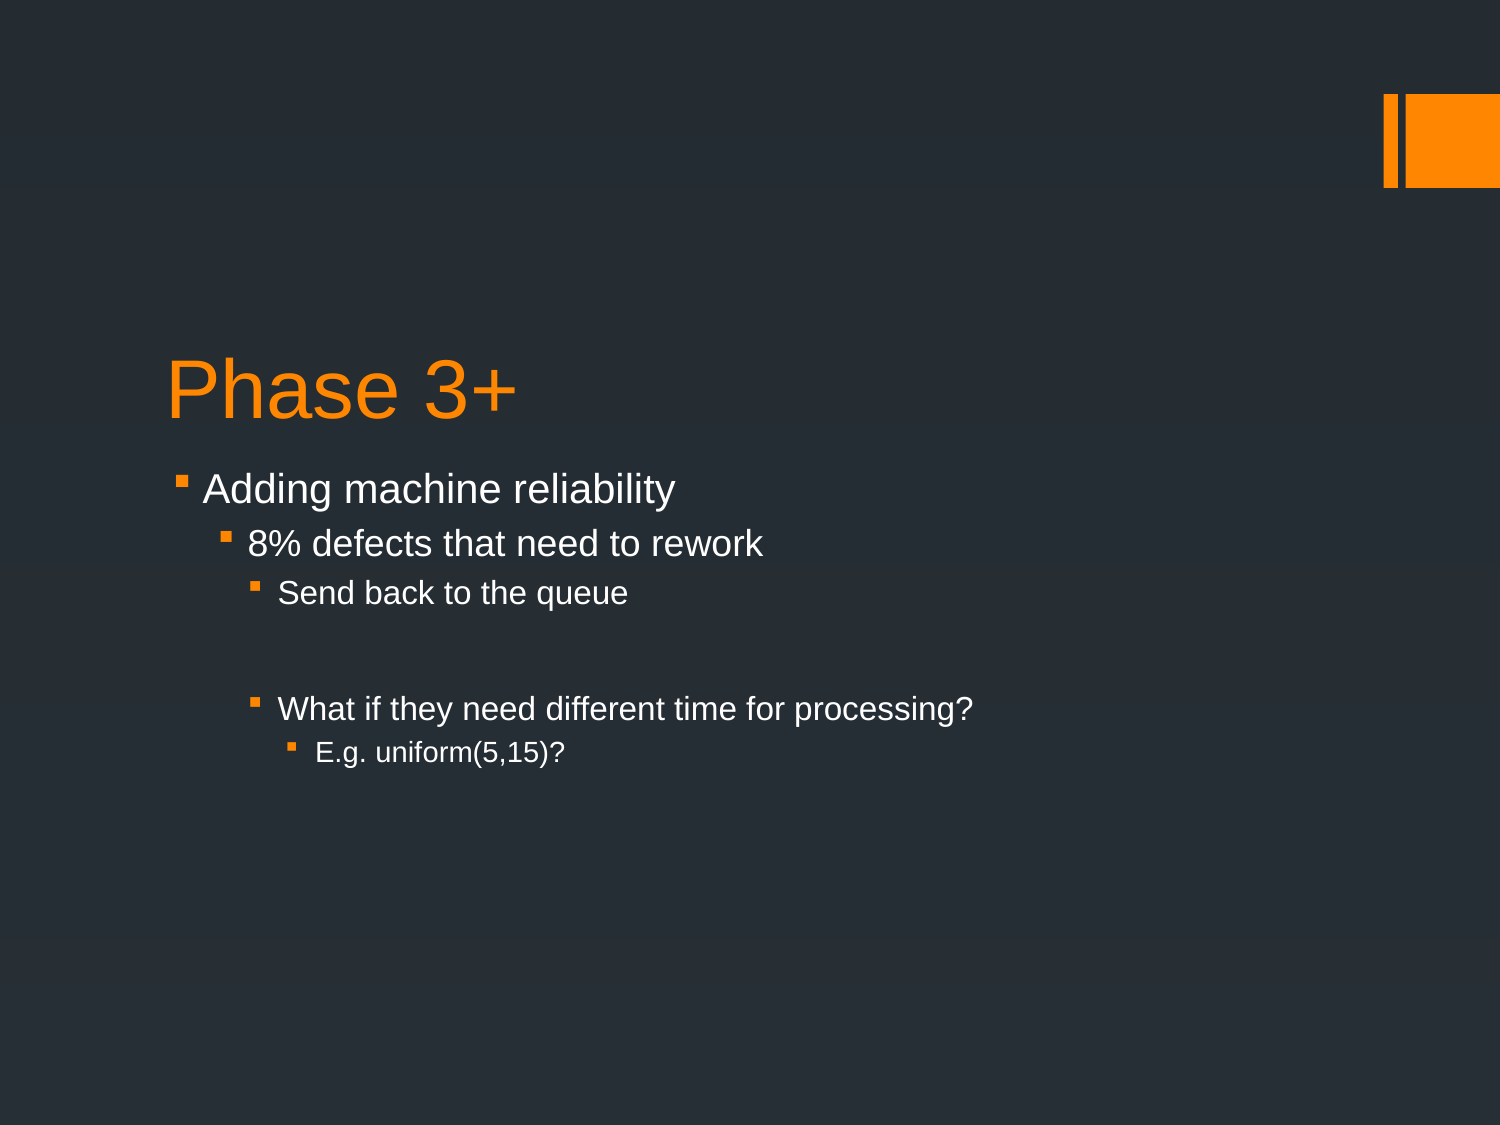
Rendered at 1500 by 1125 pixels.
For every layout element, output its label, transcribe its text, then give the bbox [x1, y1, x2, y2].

title Phase 3+ [150, 253, 1350, 443]
list Adding machine reliability 8% defects that need to rework Send back to the queue What if they need different time for processing? E.g. uniform(5,15)? [150, 454, 1350, 1035]
